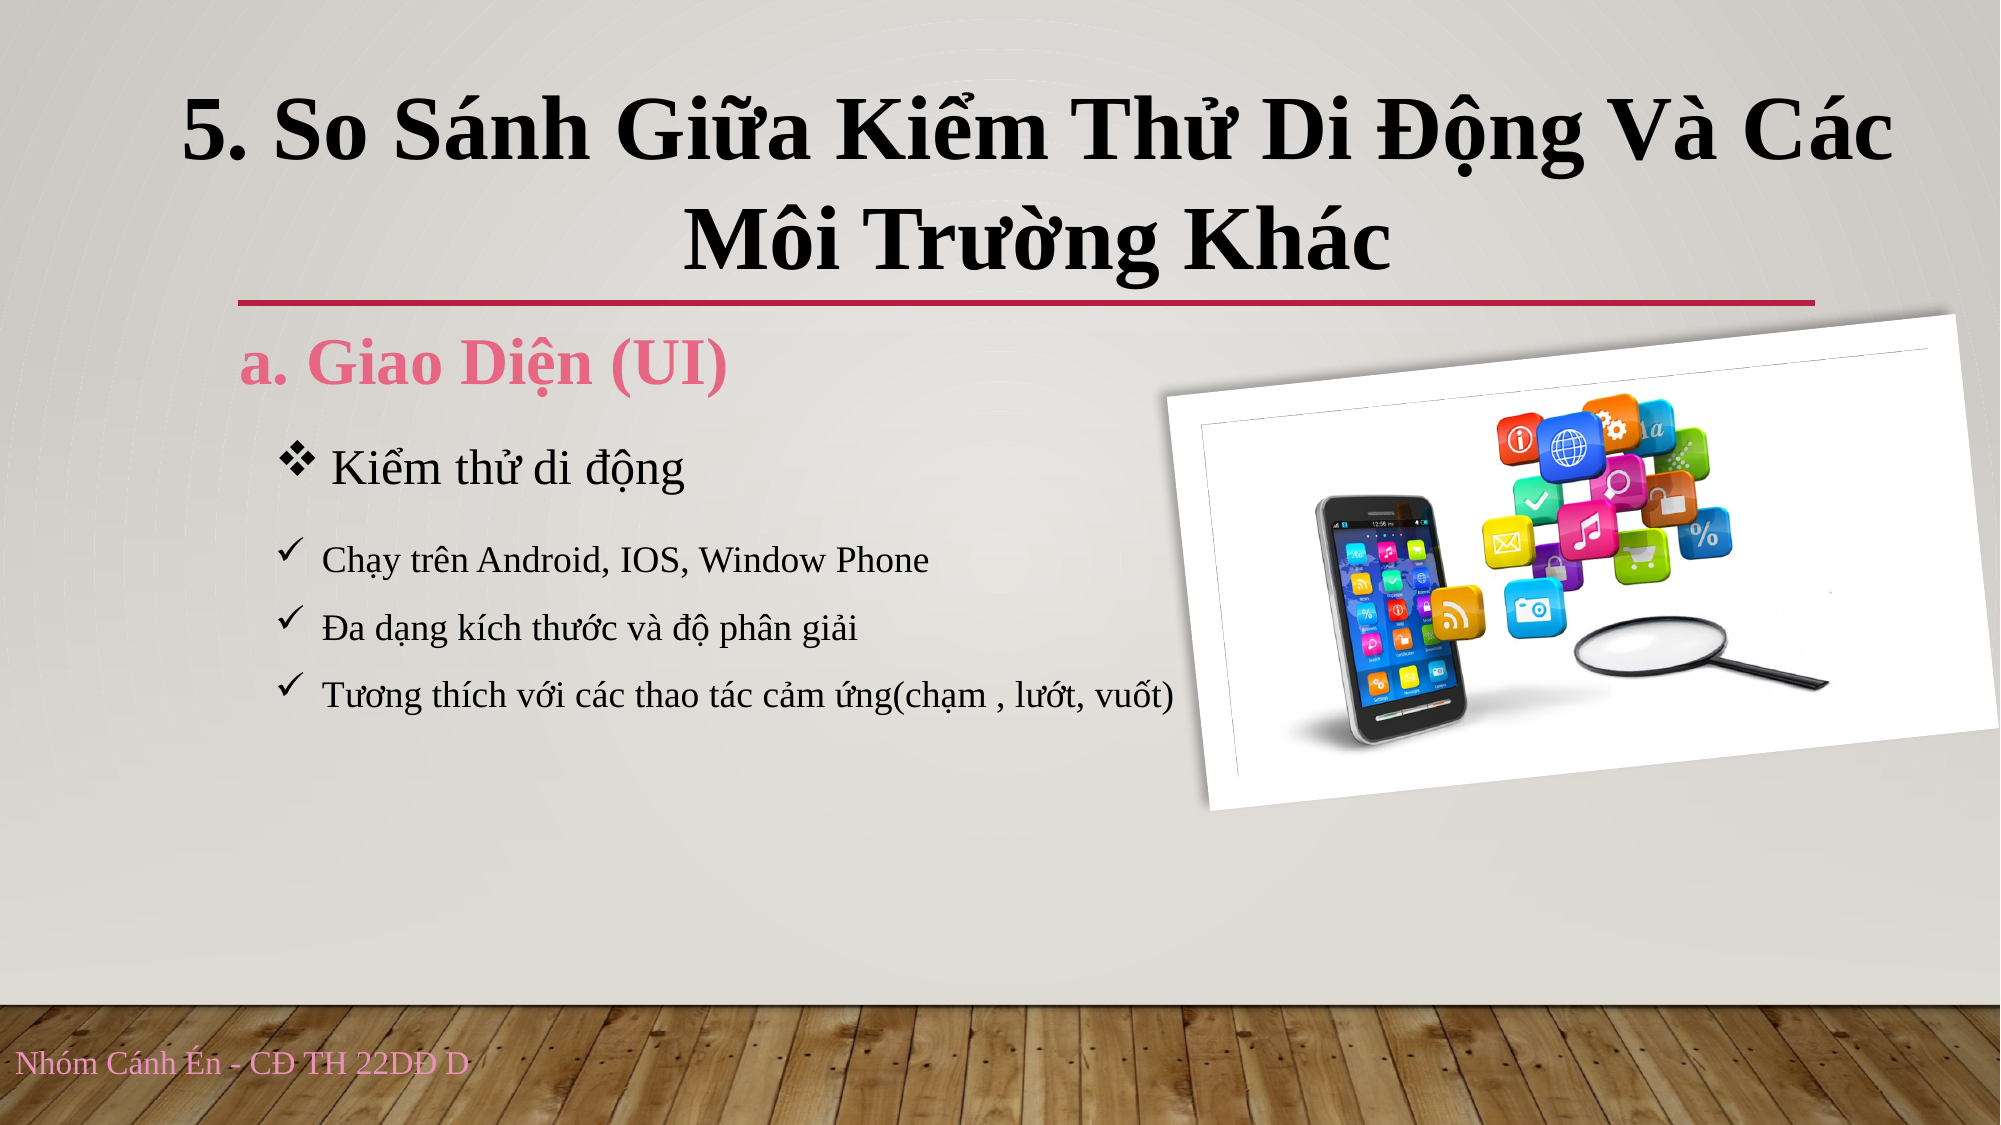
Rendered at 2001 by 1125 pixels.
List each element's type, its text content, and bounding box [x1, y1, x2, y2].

text_box Chạy trên Android, IOS, Window Phone Đa dạng kích thước và độ phân giải Tương thích với các thao tác cảm ứng(chạm , lướt, vuốt) [260, 505, 1189, 723]
text_box Kiểm thử di động [260, 427, 709, 503]
footer Nhóm Cánh Én - CĐ TH 22DĐ D [0, 997, 491, 1125]
picture [1203, 349, 1964, 776]
picture [491, 1005, 2000, 1125]
text_box 5. So Sánh Giữa Kiểm Thử Di Động Và Các Môi Trường Khác [127, 60, 1948, 295]
text_box a. Giao Diện (UI) [211, 349, 758, 415]
